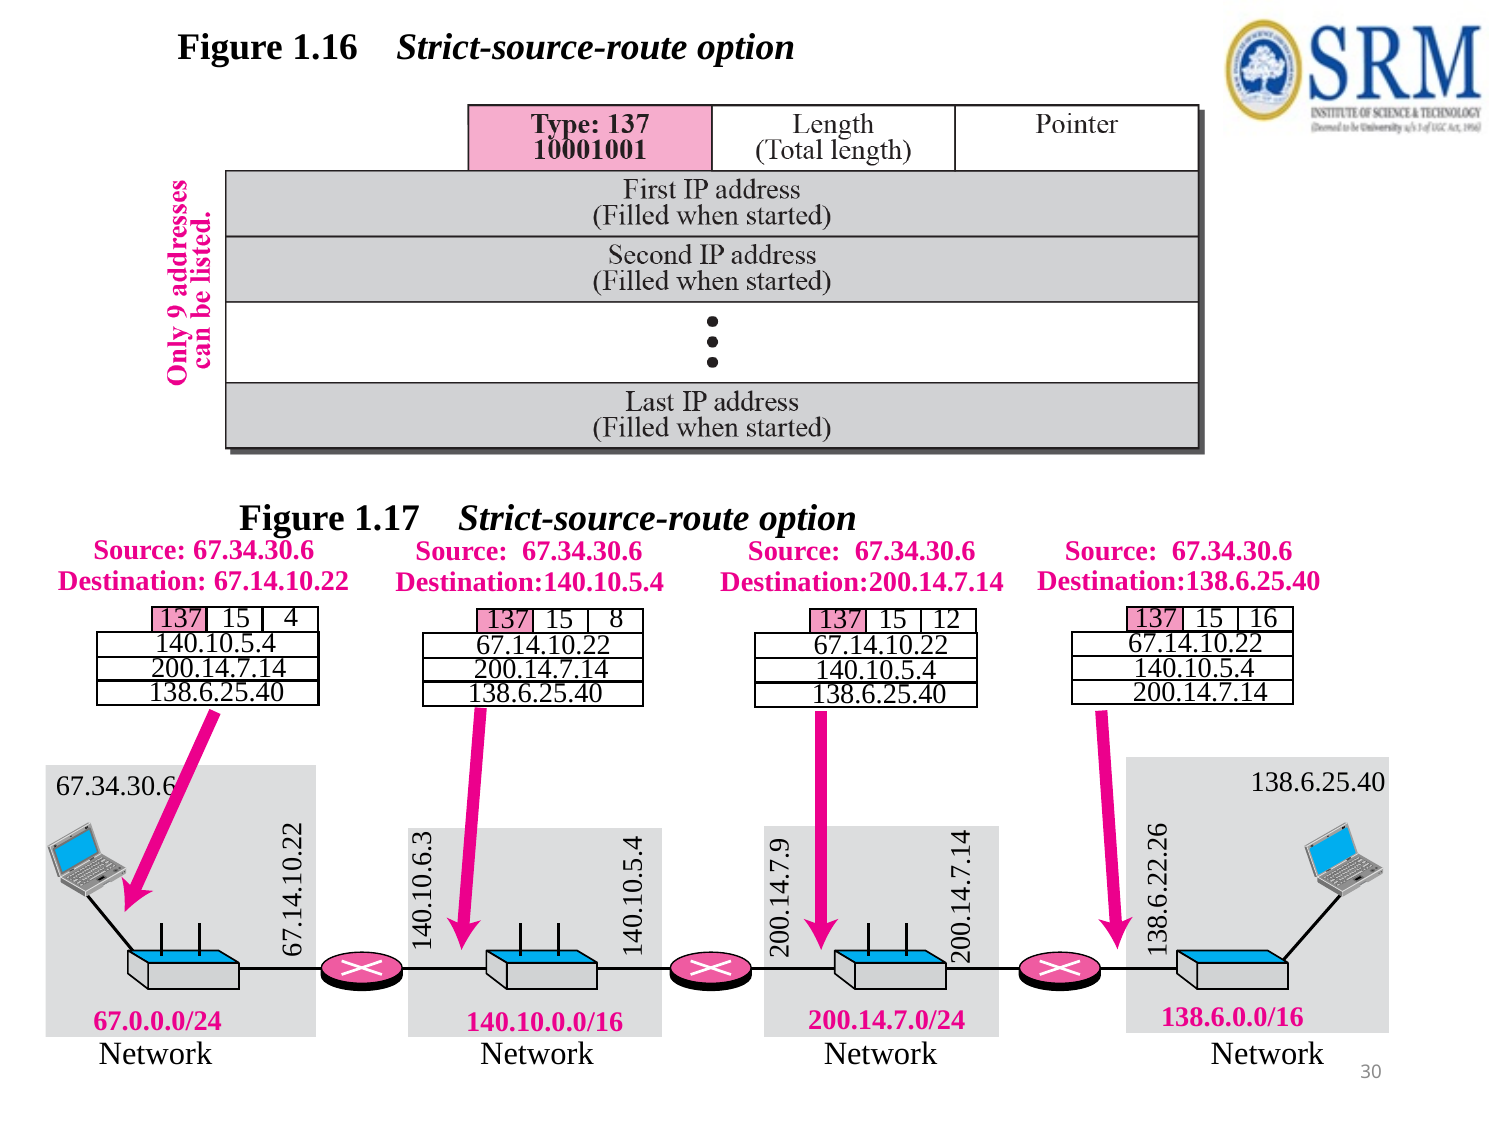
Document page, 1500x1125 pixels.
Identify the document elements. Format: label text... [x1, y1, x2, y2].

picture [1223, 0, 1489, 149]
picture [45, 535, 1390, 1075]
text_box Figure 1.16 Strict-source-route option [162, 14, 1100, 75]
text_box Figure 1.17 Strict-source-route option [224, 485, 1162, 546]
picture [162, 104, 1205, 470]
slide_number 30 [1059, 1042, 1397, 1103]
